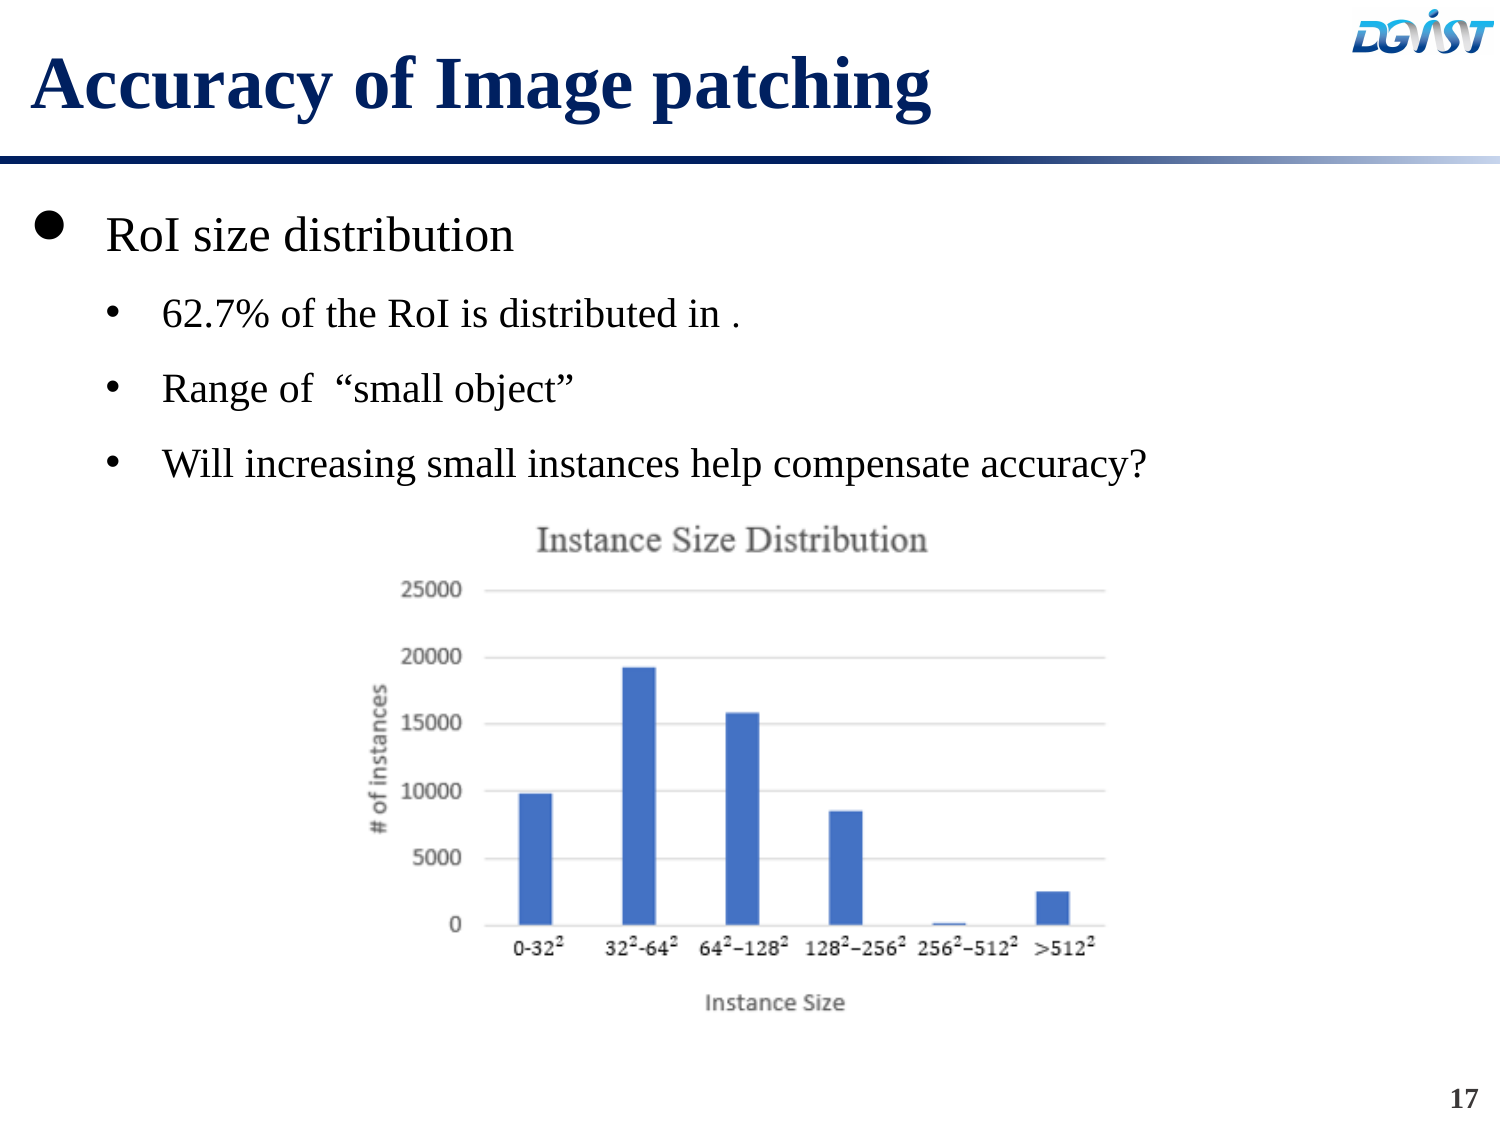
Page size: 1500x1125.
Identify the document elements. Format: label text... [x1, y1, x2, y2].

text_box 17 [1430, 1072, 1494, 1118]
text_box [0, 155, 1500, 165]
text_box Accuracy of Image patching [15, 19, 1440, 139]
picture [1352, 7, 1494, 55]
picture [360, 503, 1140, 1032]
